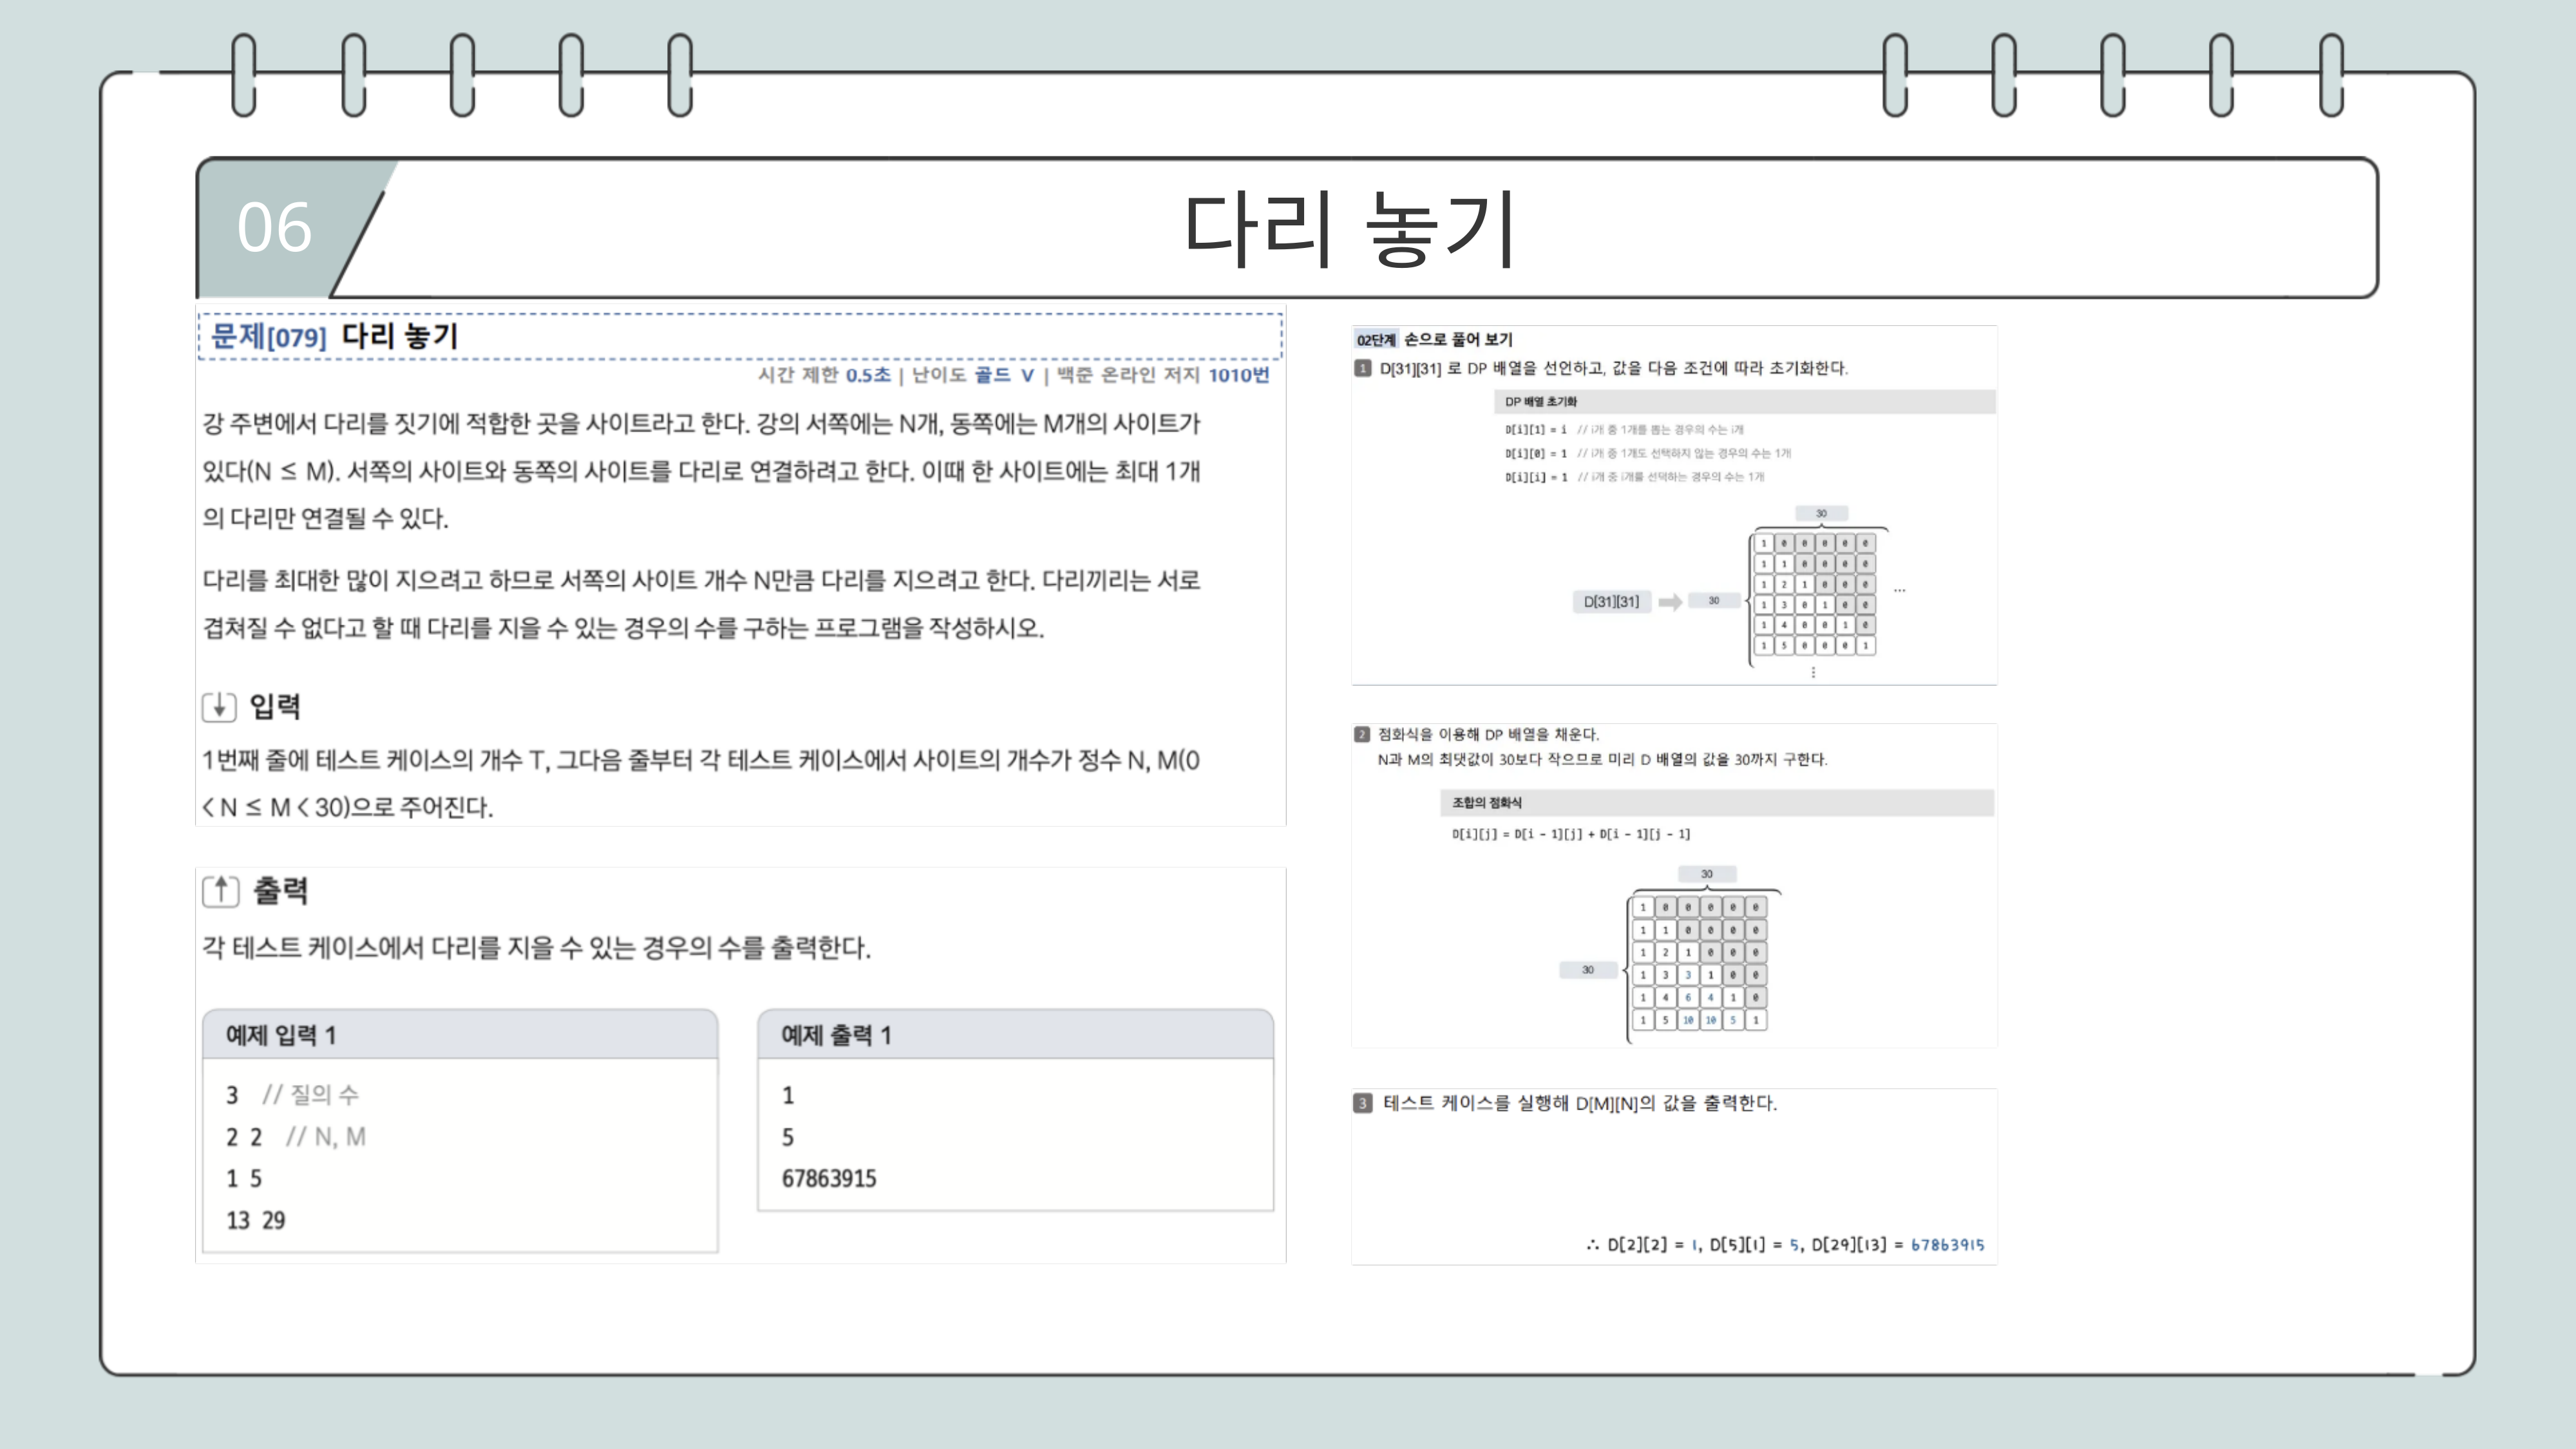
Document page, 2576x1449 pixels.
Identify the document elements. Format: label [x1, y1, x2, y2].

picture [97, 32, 2479, 1379]
